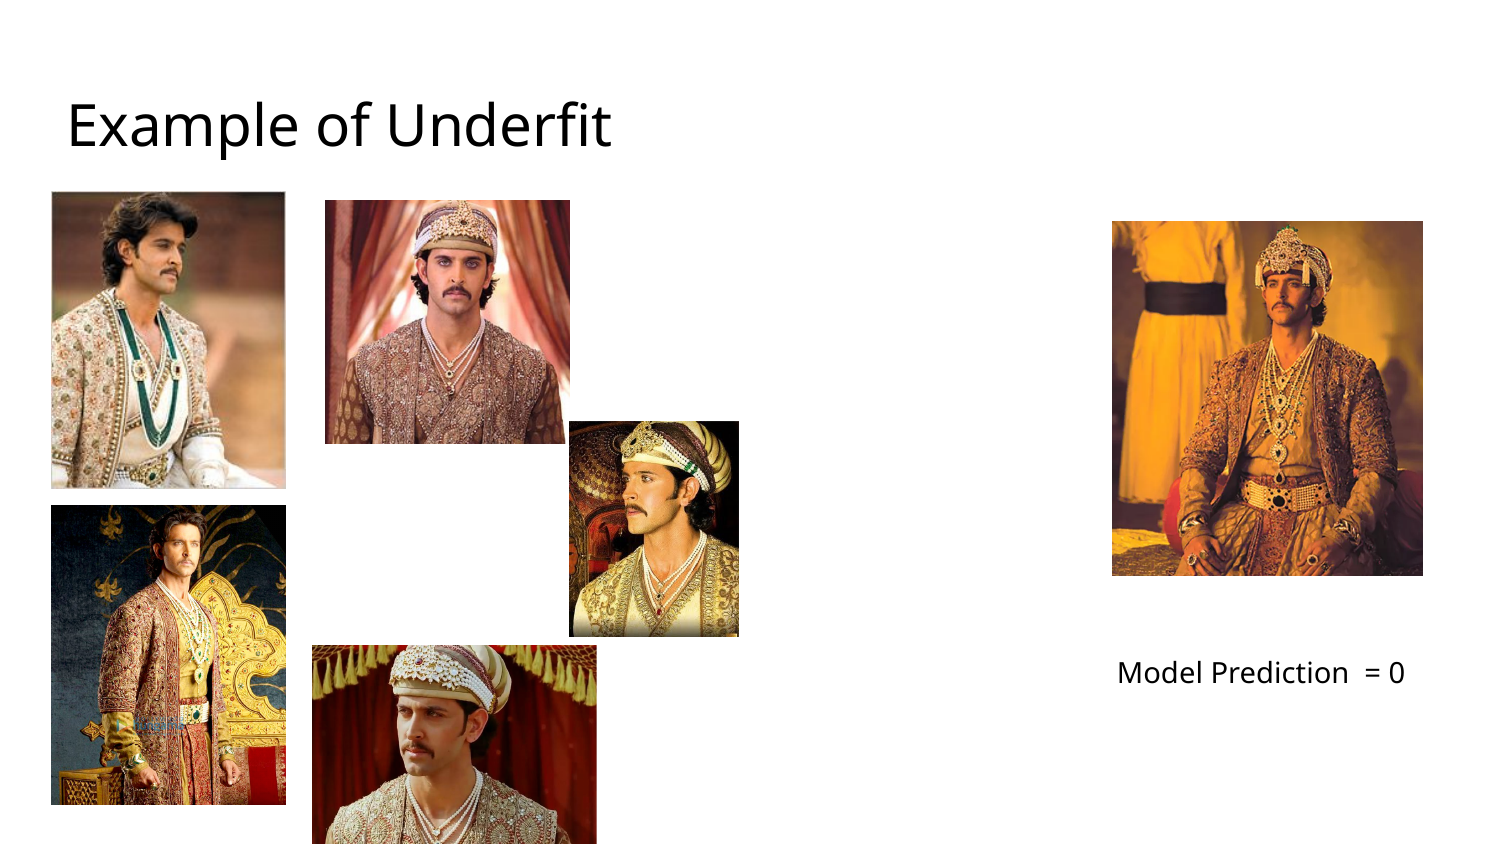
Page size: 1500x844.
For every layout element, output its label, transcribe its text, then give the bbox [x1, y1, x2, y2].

picture [50, 191, 287, 489]
picture [311, 645, 597, 844]
title Example of Underfit [51, 72, 1449, 167]
picture [325, 199, 739, 637]
text_box Model Prediction = 0 [1101, 639, 1474, 785]
picture [50, 504, 287, 806]
picture [1111, 221, 1423, 577]
